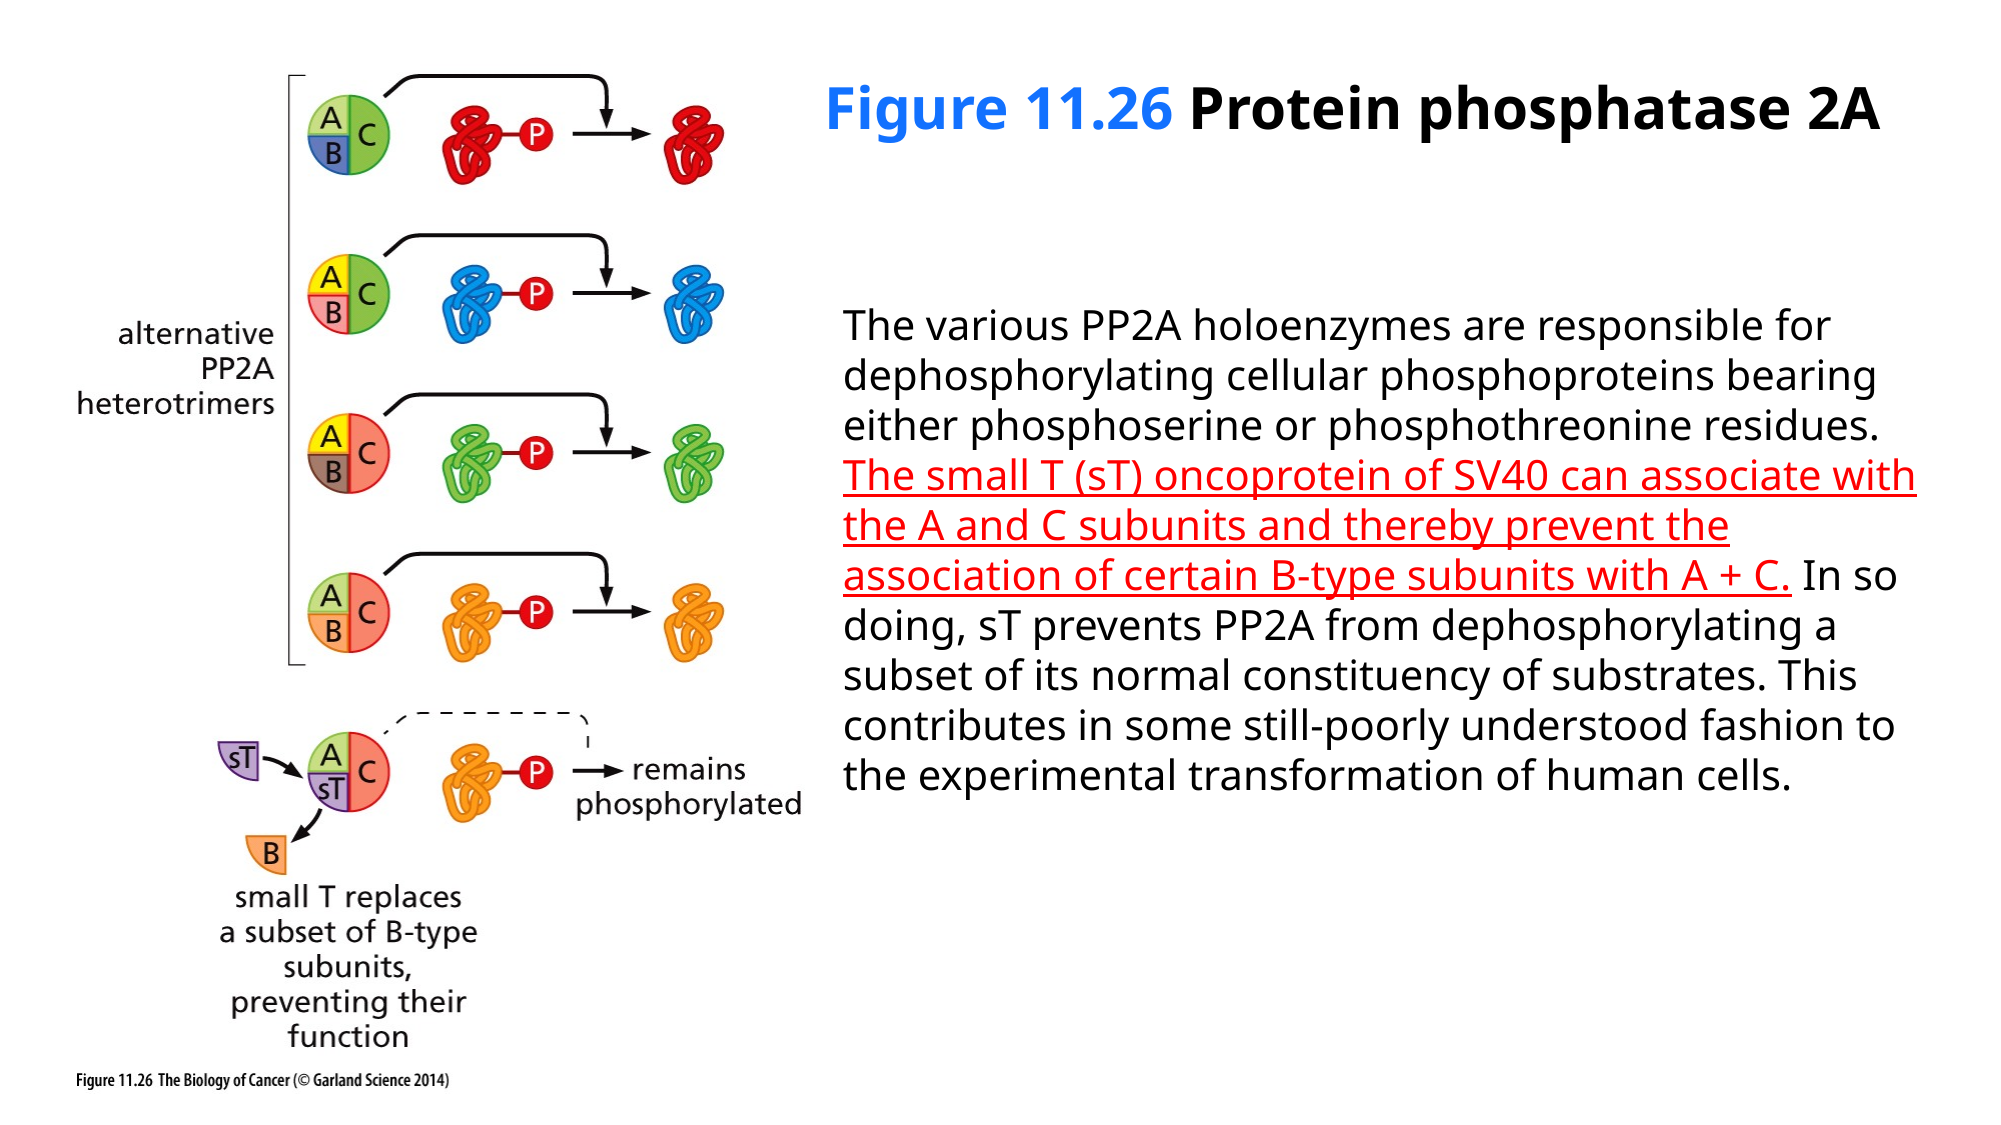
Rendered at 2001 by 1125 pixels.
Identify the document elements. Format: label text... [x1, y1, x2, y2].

text_box The various PP2A holoenzymes are responsible for dephosphorylating cellular phosphoproteins bearing either phosphoserine or phosphothreonine residues. The small T (sT) oncoprotein of SV40 can associate with the A and C subunits and thereby prevent the association of certain B-type subunits with A + C. In so doing, sT prevents PP2A from dephosphorylating a subset of its normal constituency of substrates. This contributes in some still-poorly understood fashion to the experimental transformation of human cells. [828, 291, 1975, 807]
text_box Figure 11.26 Protein phosphatase 2A [811, 64, 1911, 150]
picture [68, 64, 811, 1094]
